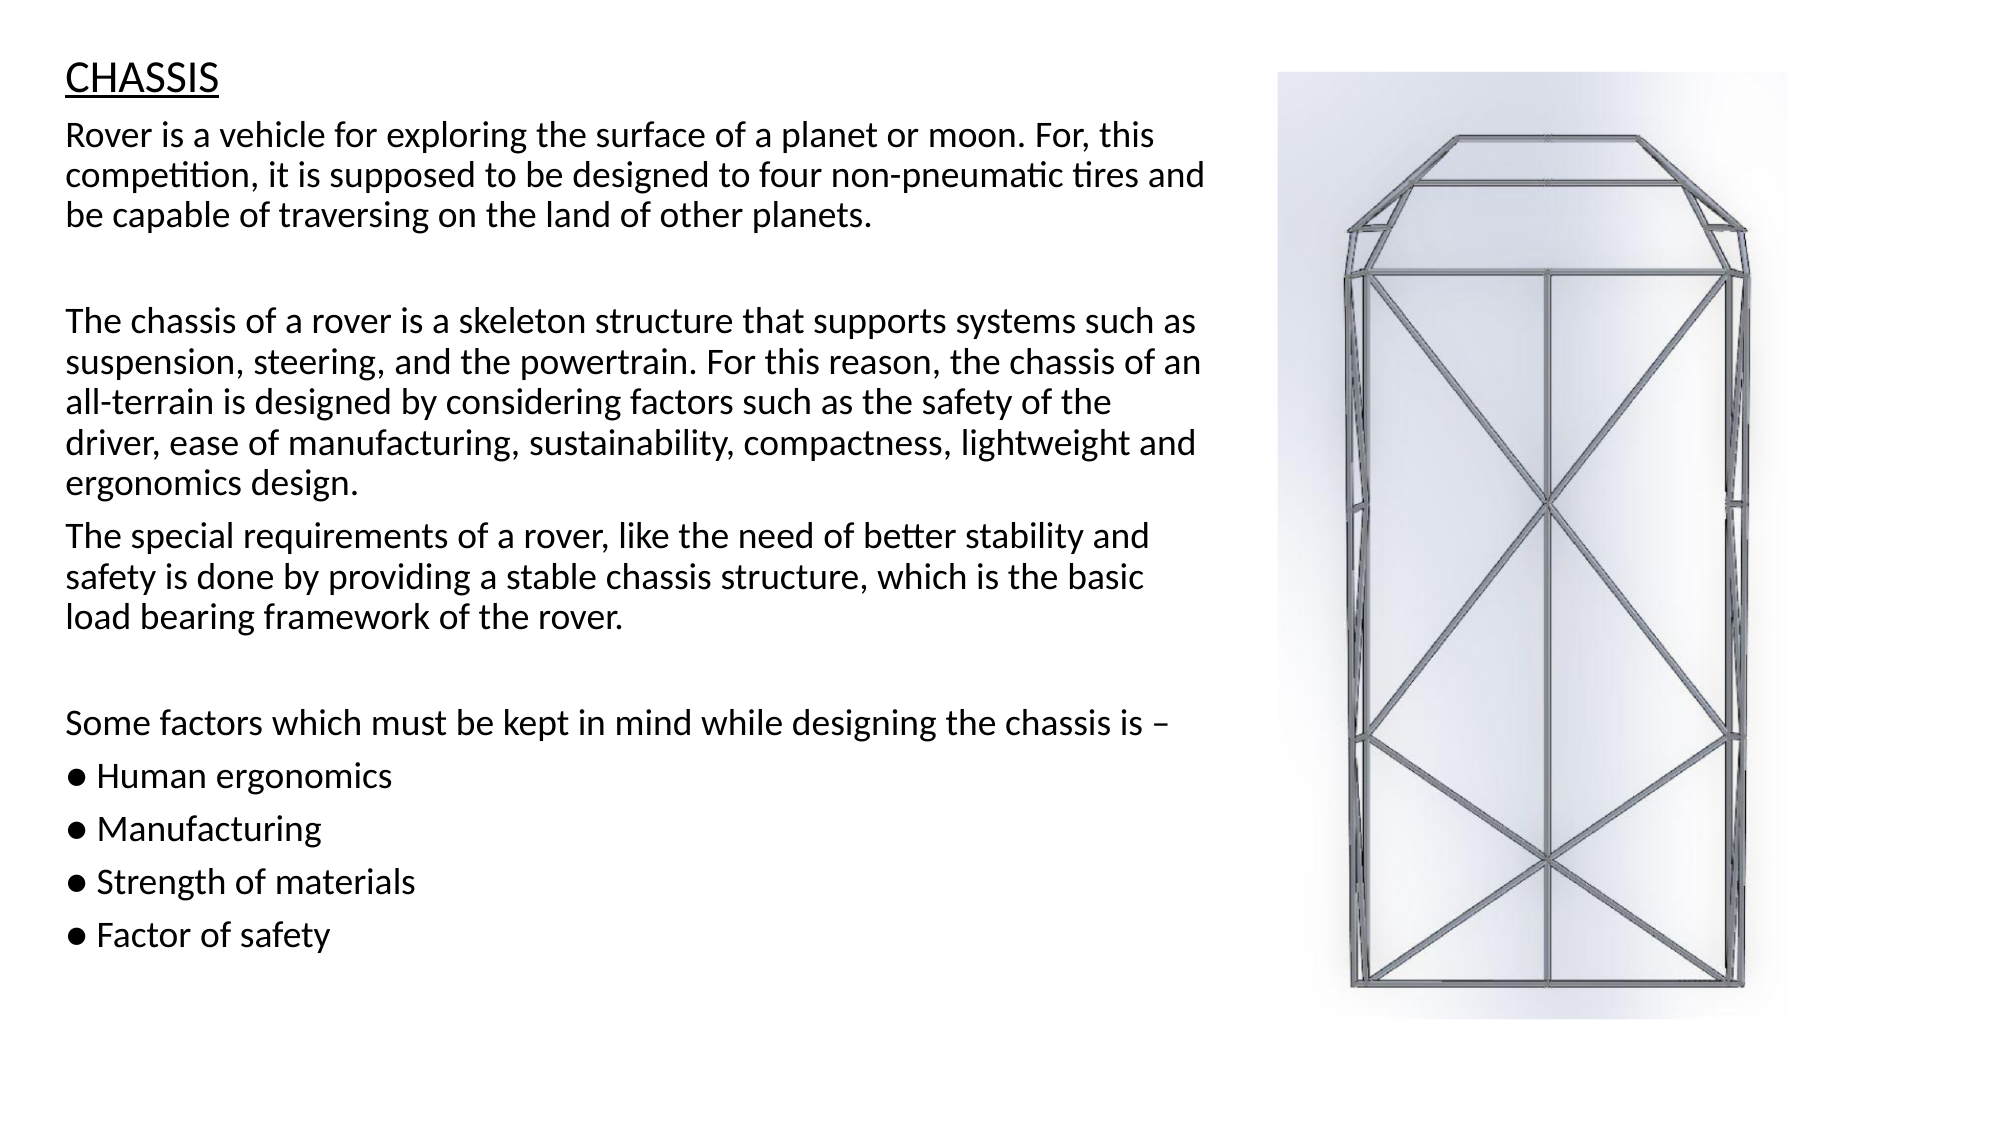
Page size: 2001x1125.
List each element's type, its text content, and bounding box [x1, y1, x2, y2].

text_box CHASSIS Rover is a vehicle for exploring the surface of a planet or moon. For, this competition, it is supposed to be designed to four non-pneumatic tires and be capable of traversing on the land of other planets. The chassis of a rover is a skeleton structure that supports systems such as suspension, steering, and the powertrain. For this reason, the chassis of an all-terrain is designed by considering factors such as the safety of the driver, ease of manufacturing, sustainability, compactness, lightweight and ergonomics design. The special requirements of a rover, like the need of better stability and safety is done by providing a stable chassis structure, which is the basic load bearing framework of the rover. Some factors which must be kept in mind while designing the chassis is – ● Human ergonomics ● Manufacturing ● Strength of materials ● Factor of safety [57, 45, 1216, 1083]
picture [1043, 47, 2000, 1046]
